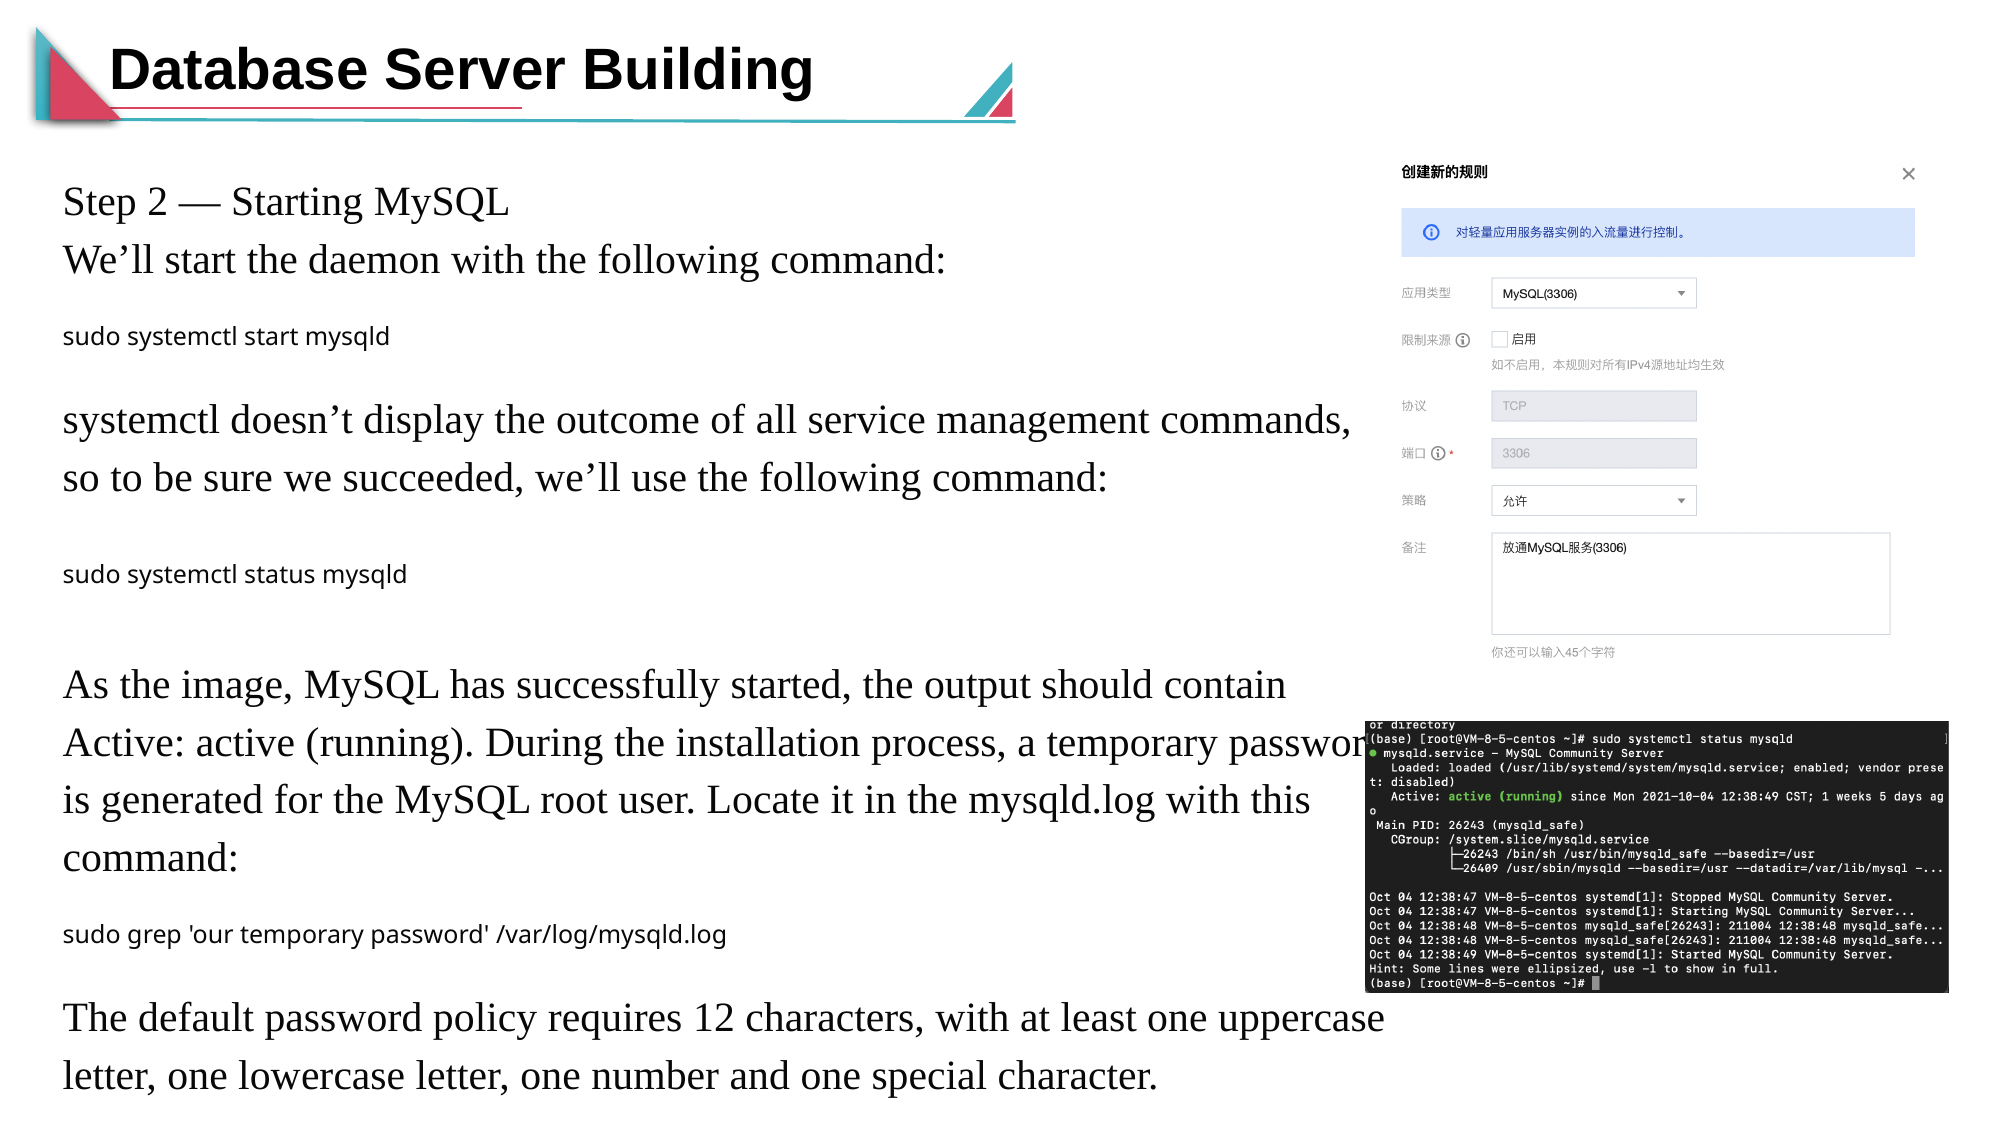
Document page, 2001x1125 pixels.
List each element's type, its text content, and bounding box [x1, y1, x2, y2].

picture [1385, 151, 1928, 677]
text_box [35, 23, 1073, 122]
picture [1364, 721, 1949, 994]
text_box Step 2 — Starting MySQL We’ll start the daemon with the following command: sudo systemctl start mysqld systemctl doesn’t display the outcome of all service management commands, so to be sure we succeeded, we’ll use the following command: sudo systemctl status mysqld As the image, MySQL has successfully started, the output should contain Active: active (running). During the installation process, a temporary password is generated for the MySQL root user. Locate it in the mysqld.log with this command: sudo grep 'our temporary password' /var/log/mysqld.log The default password policy requires 12 characters, with at least one uppercase letter, one lowercase letter, one number and one special character. [47, 151, 1410, 1125]
